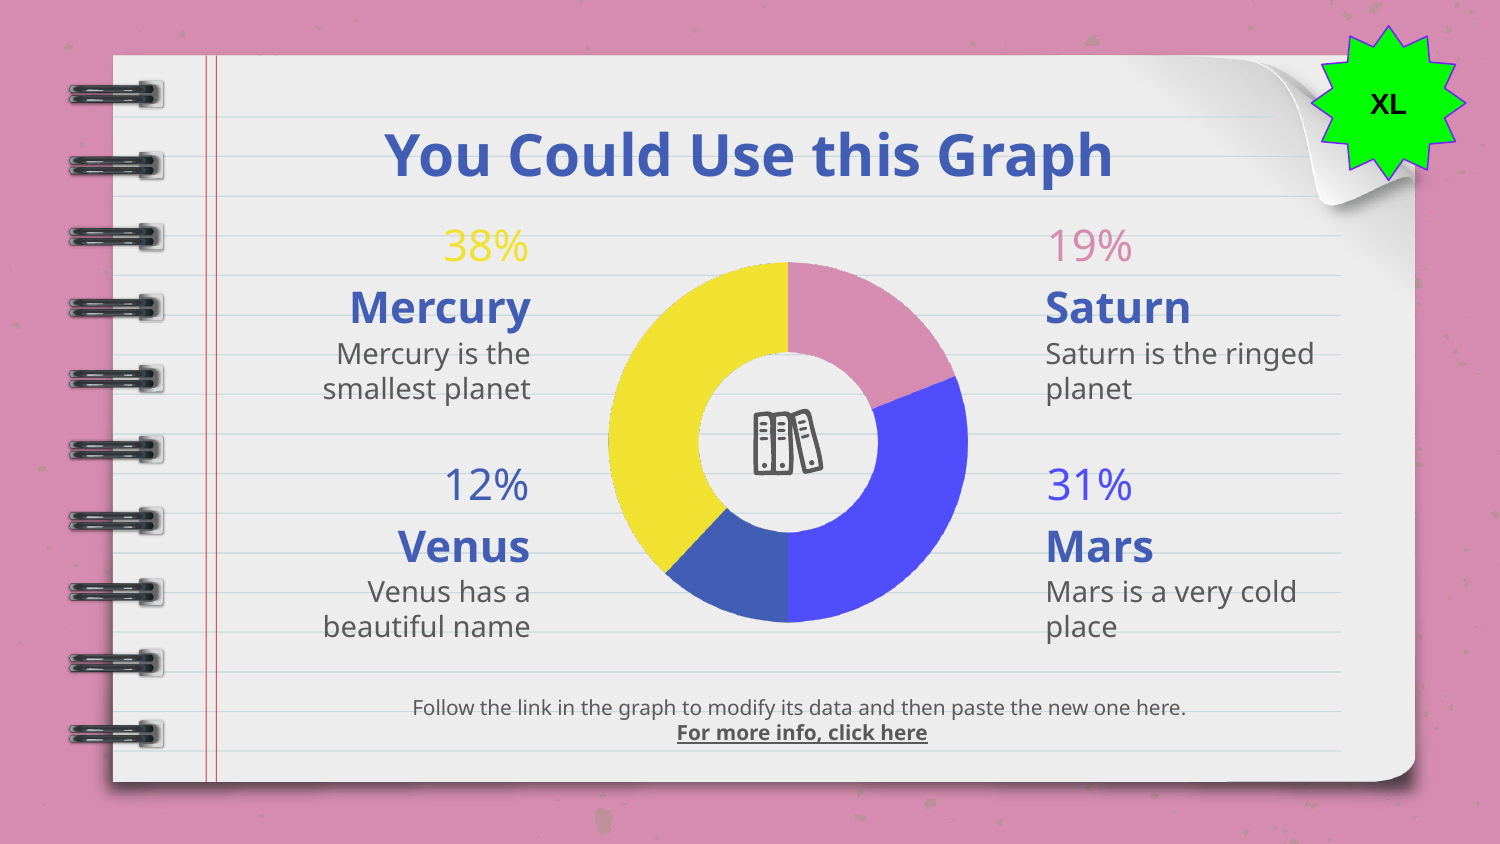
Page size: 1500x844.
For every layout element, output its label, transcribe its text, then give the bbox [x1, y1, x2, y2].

text_box Follow the link in the graph to modify its data and then paste the new one here. For more info, click here [313, 677, 1291, 766]
title 38% [426, 215, 546, 282]
text_box Venus [241, 500, 460, 589]
title 19% [1030, 215, 1150, 282]
text_box Mars [1115, 500, 1334, 589]
subtitle Saturn is the ringed planet [1115, 351, 1335, 418]
title You Could Use this Graph [288, 116, 1211, 211]
picture [63, 22, 1437, 822]
subtitle Mercury is the smallest planet [241, 351, 460, 418]
text_box XL [1311, 25, 1466, 181]
text_box Saturn [1115, 262, 1335, 351]
subtitle Mars is a very cold place [1030, 561, 1335, 656]
text_box Mercury [241, 262, 460, 351]
title 12% [426, 454, 460, 522]
subtitle Venus has a beautiful name [241, 589, 546, 656]
title 31% [1115, 454, 1150, 522]
